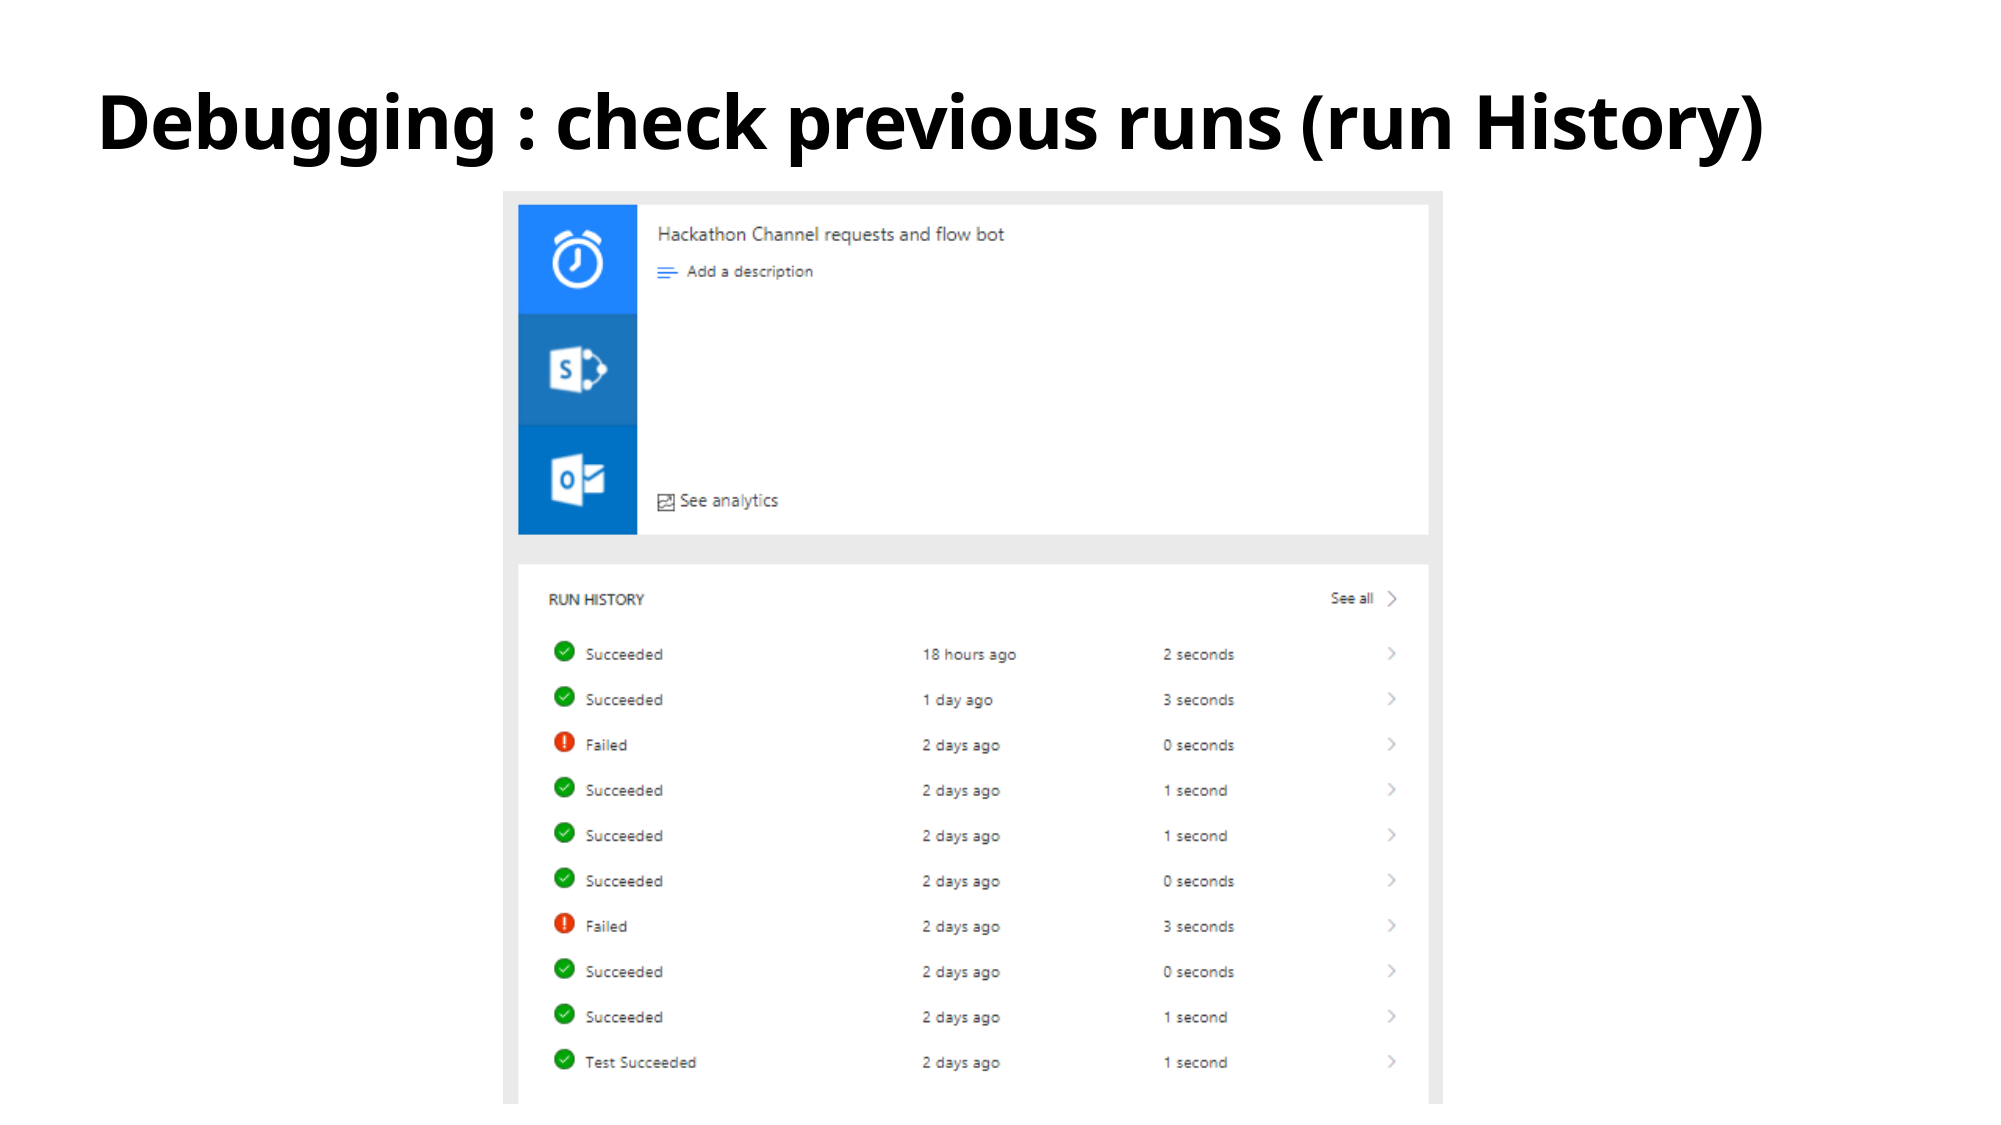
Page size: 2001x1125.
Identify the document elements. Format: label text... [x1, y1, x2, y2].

title Debugging : check previous runs (run History) [96, 75, 1904, 166]
picture [503, 191, 1443, 1105]
